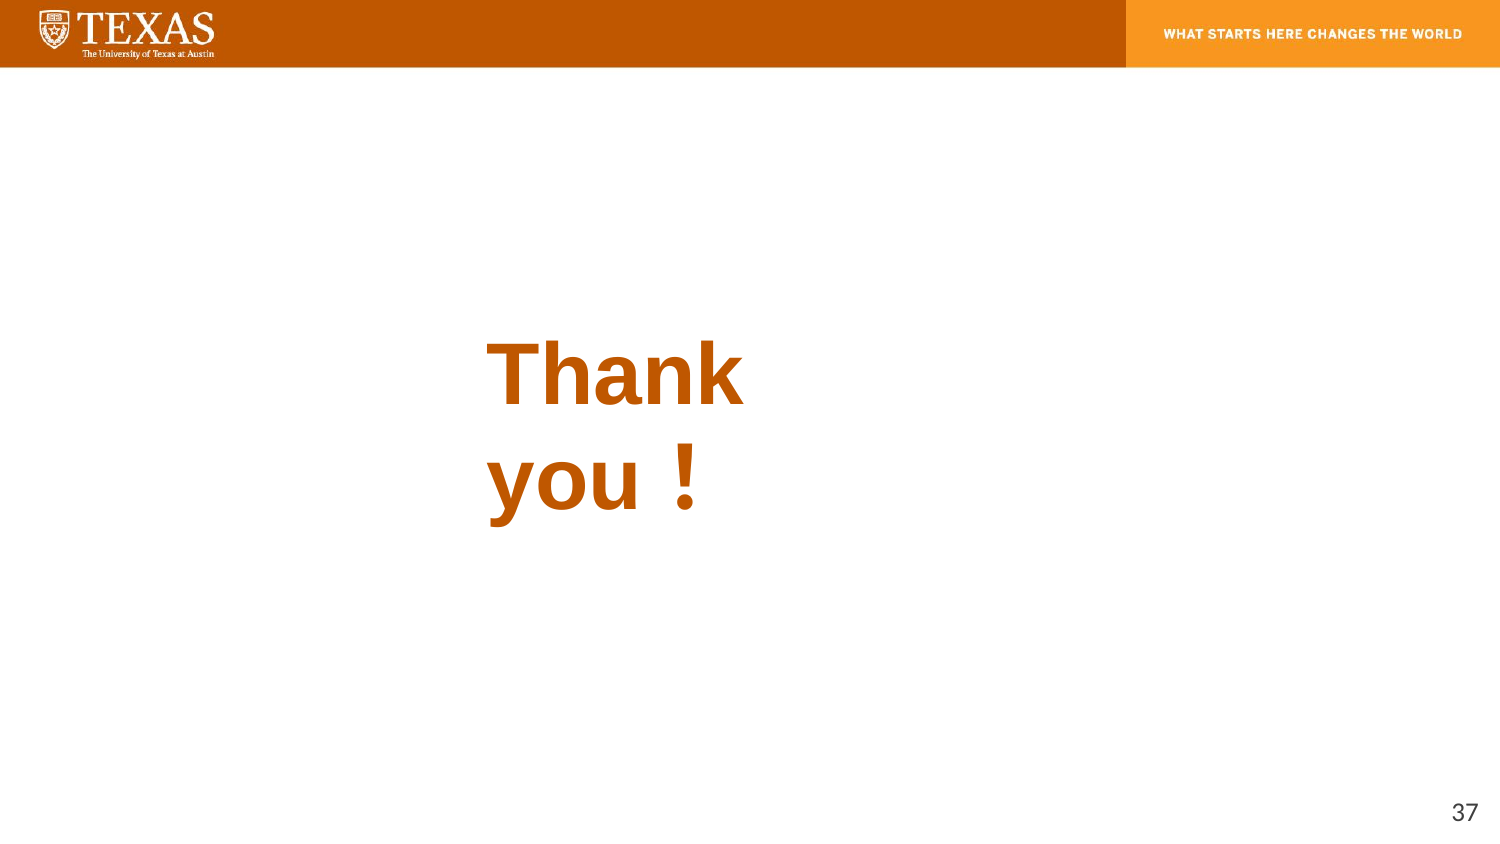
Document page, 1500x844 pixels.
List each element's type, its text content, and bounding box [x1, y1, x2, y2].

title Thank you！ [471, 317, 1029, 526]
slide_number ‹#› [1403, 779, 1494, 844]
picture [0, 0, 1500, 844]
